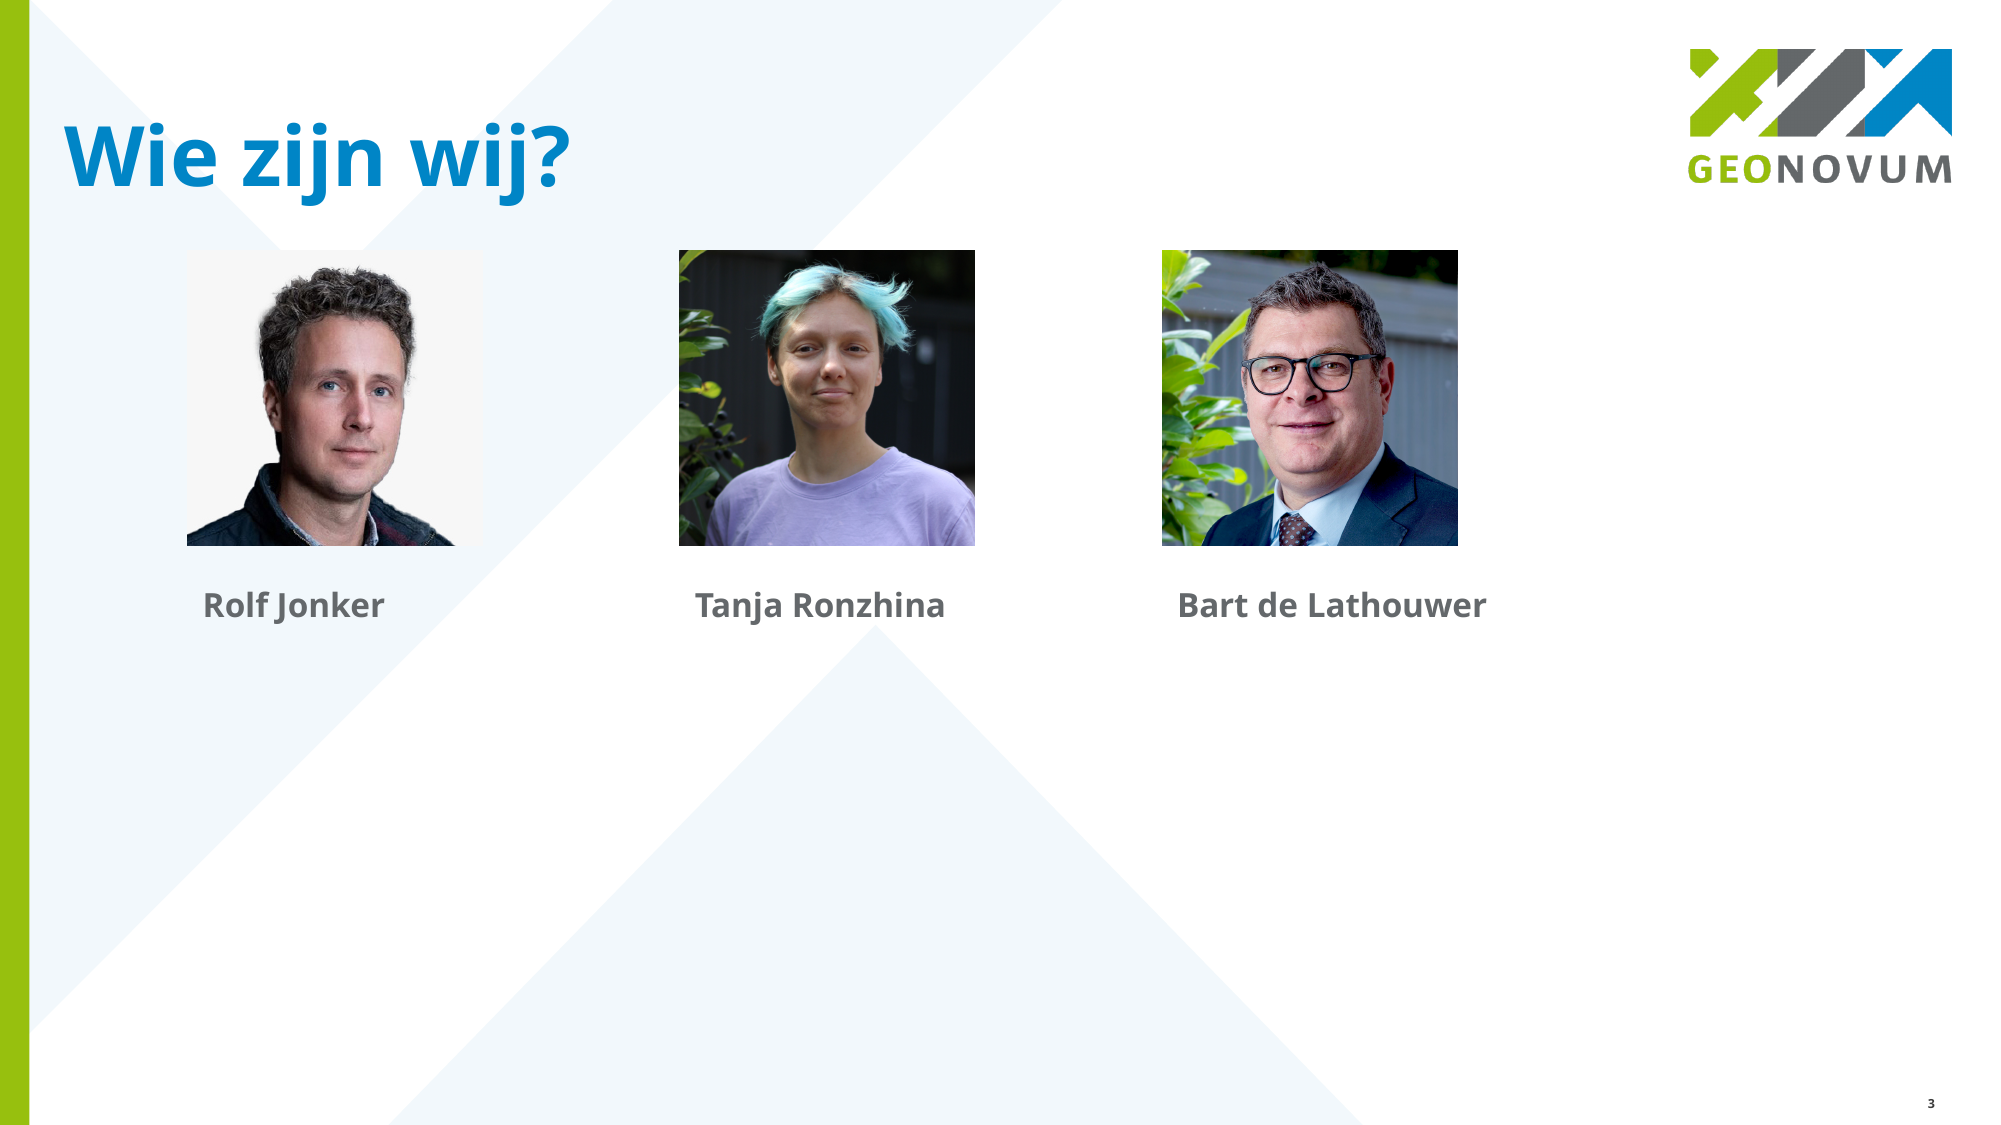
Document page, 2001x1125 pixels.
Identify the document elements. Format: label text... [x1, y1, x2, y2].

slide_number 3 [1824, 1088, 1951, 1120]
list Rolf Jonker [187, 581, 623, 663]
picture [679, 250, 975, 546]
title Wie zijn wij? [49, 0, 1654, 210]
list Bart de Lathouwer [1162, 581, 1597, 663]
list Tanja Ronzhina [679, 581, 1115, 663]
picture [1686, 49, 1955, 186]
picture [1161, 250, 1458, 546]
picture [187, 250, 483, 546]
